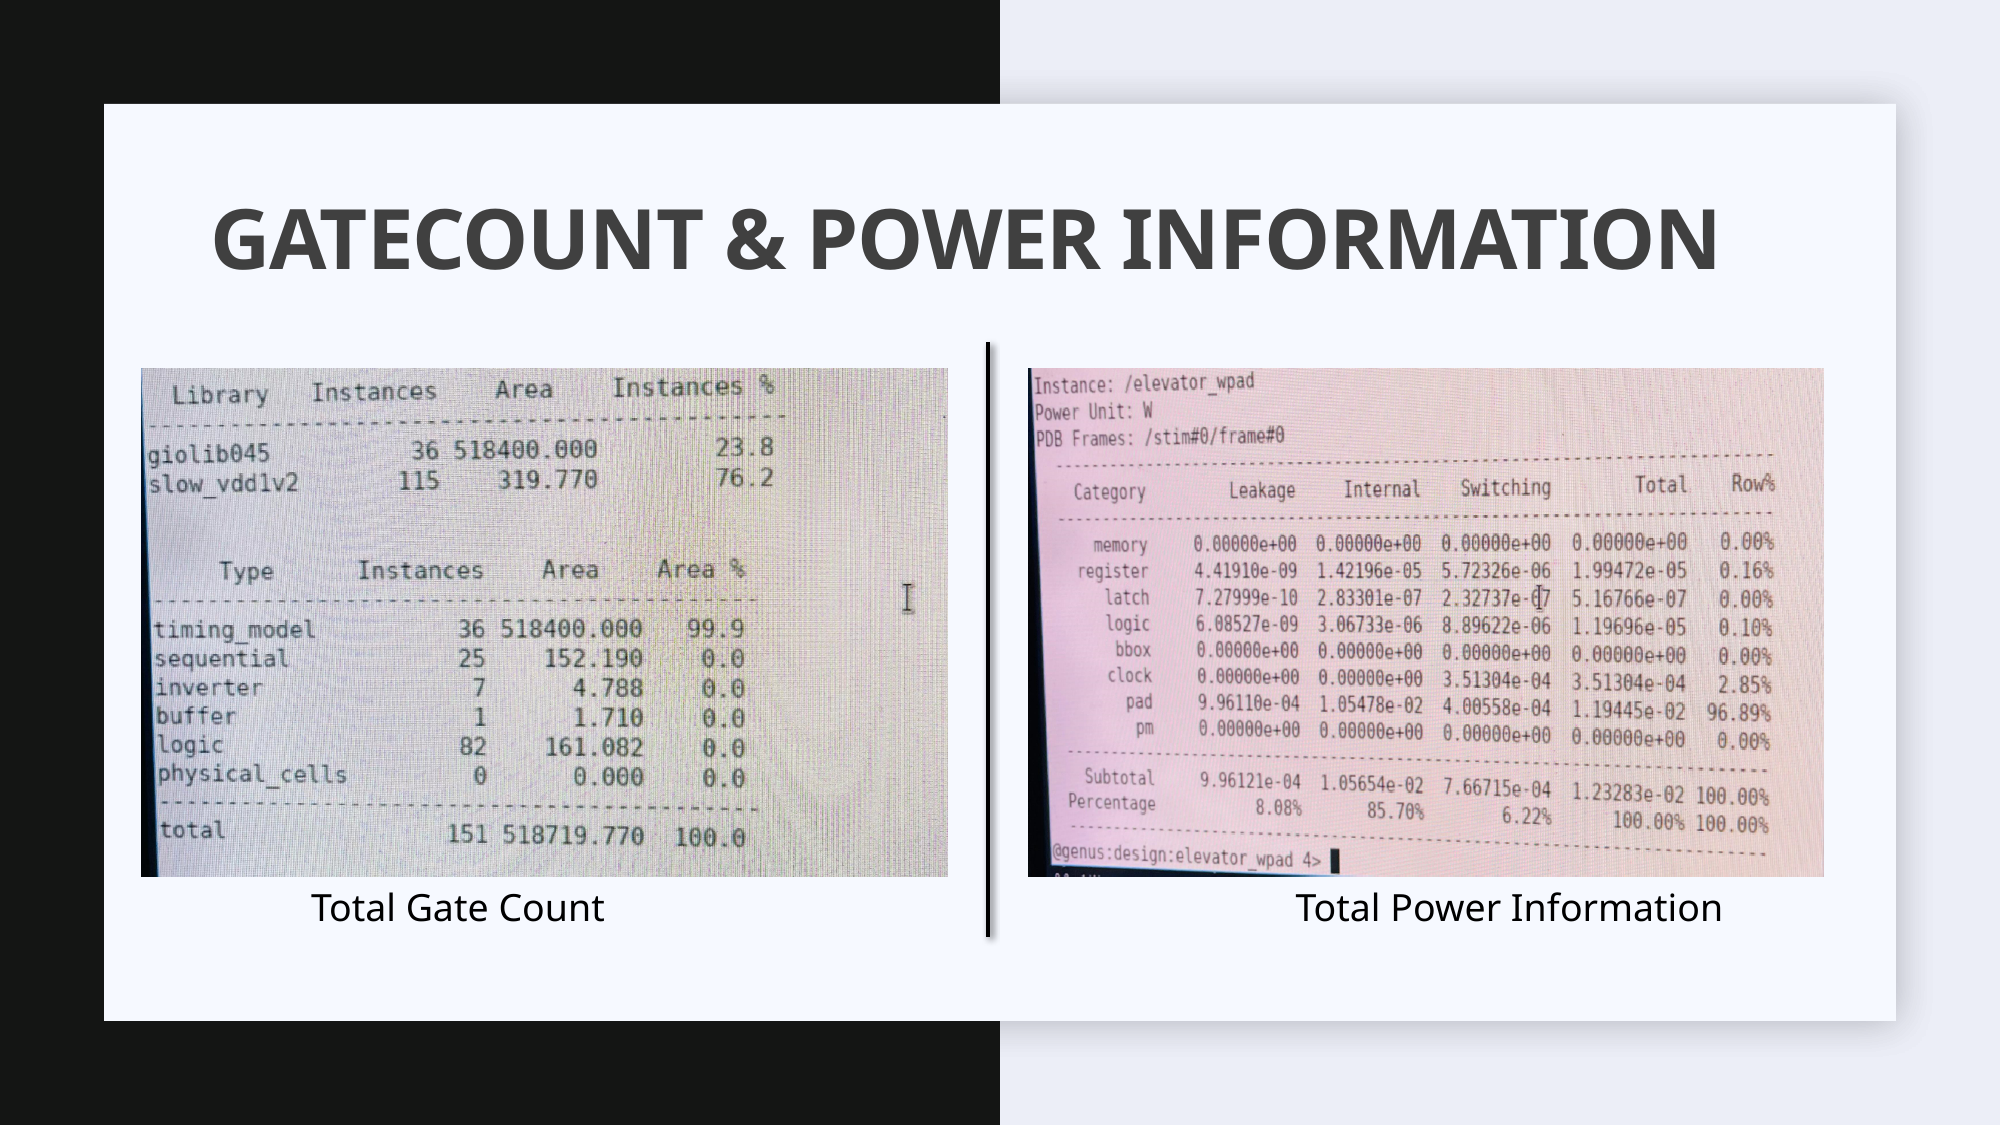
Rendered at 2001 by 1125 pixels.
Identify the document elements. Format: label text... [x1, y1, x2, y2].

text_box Total Gate Count [296, 886, 736, 936]
title Gatecount & power information [141, 194, 1792, 291]
text_box Total Power Information [1280, 886, 1792, 936]
picture [1027, 368, 1824, 877]
picture [141, 368, 948, 877]
